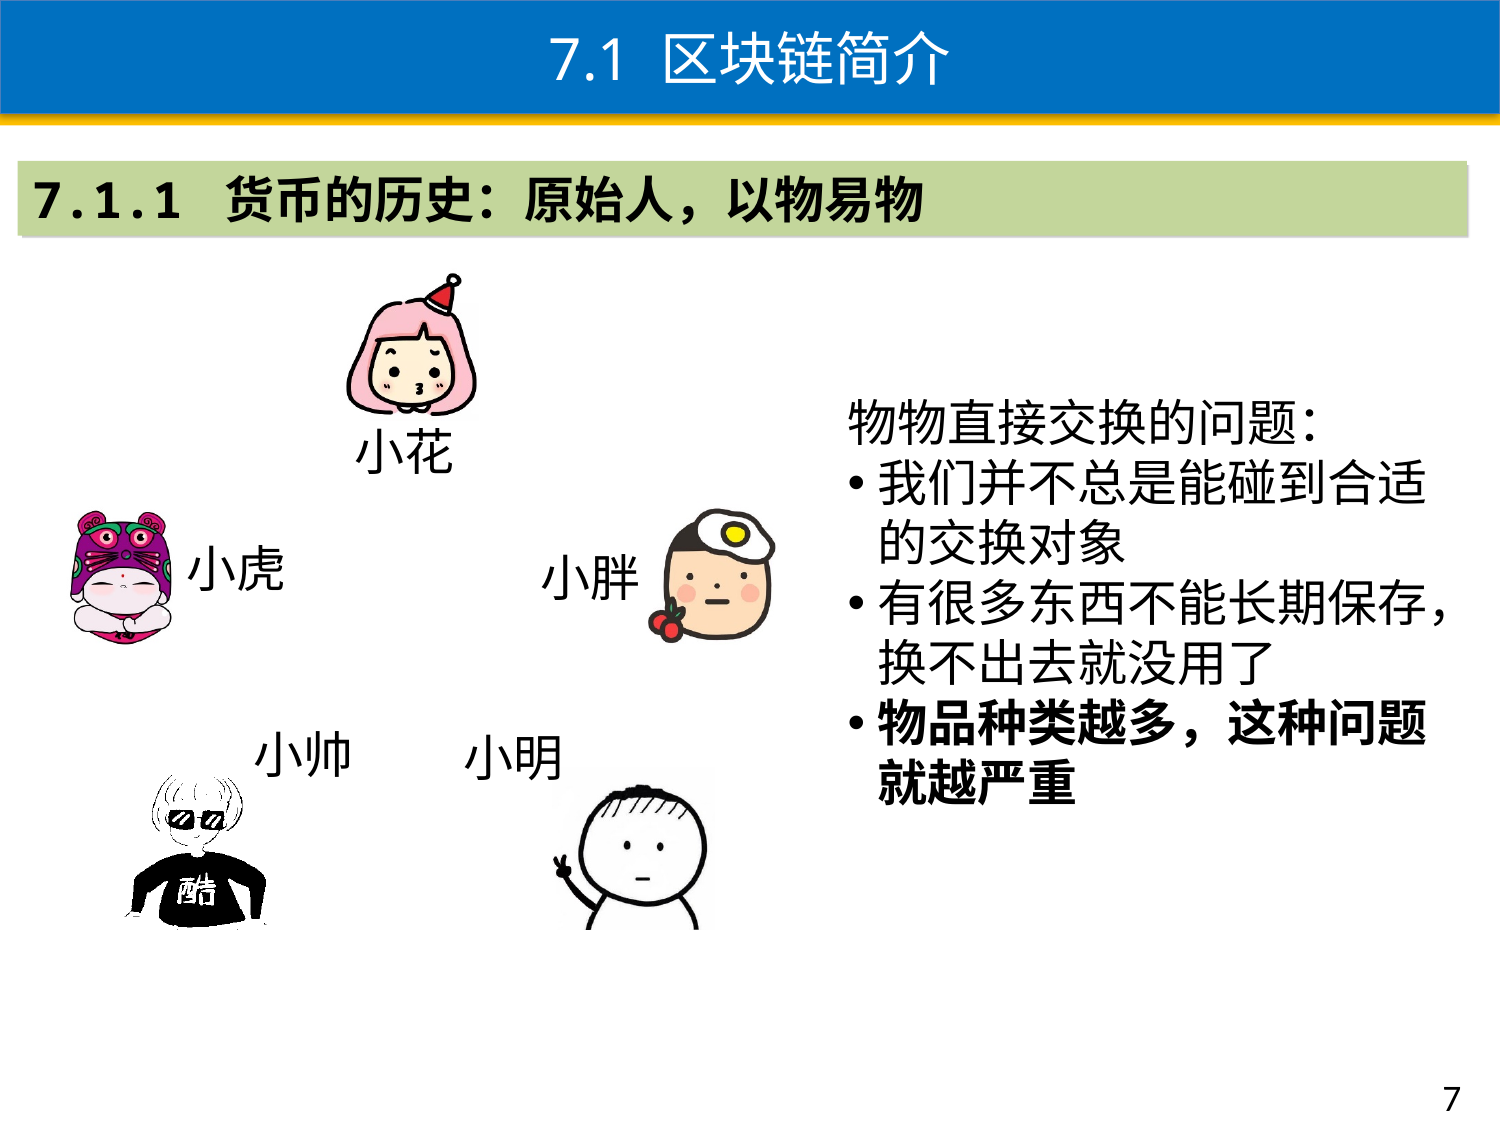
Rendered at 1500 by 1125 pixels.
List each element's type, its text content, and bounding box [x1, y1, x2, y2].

text_box 7 [1427, 1066, 1499, 1125]
text_box 小帅 [239, 716, 402, 762]
text_box 小胖 [525, 538, 614, 585]
picture [551, 766, 715, 930]
text_box 小花 [339, 412, 502, 464]
picture [340, 266, 479, 421]
text_box 小明 [448, 718, 601, 765]
picture [120, 751, 284, 930]
text_box 小虎 [188, 529, 396, 576]
picture [61, 503, 184, 651]
picture [619, 479, 810, 669]
text_box 7.1 区块链简介 [0, 0, 1500, 114]
text_box 物物直接交换的问题： 我们并不总是能碰到合适的交换对象 有很多东西不能长期保存，换不出去就没用了 物品种类越多，这种问题就越严重 [832, 384, 1477, 773]
text_box 7.1.1 货币的历史：原始人，以物易物 [17, 160, 1467, 236]
